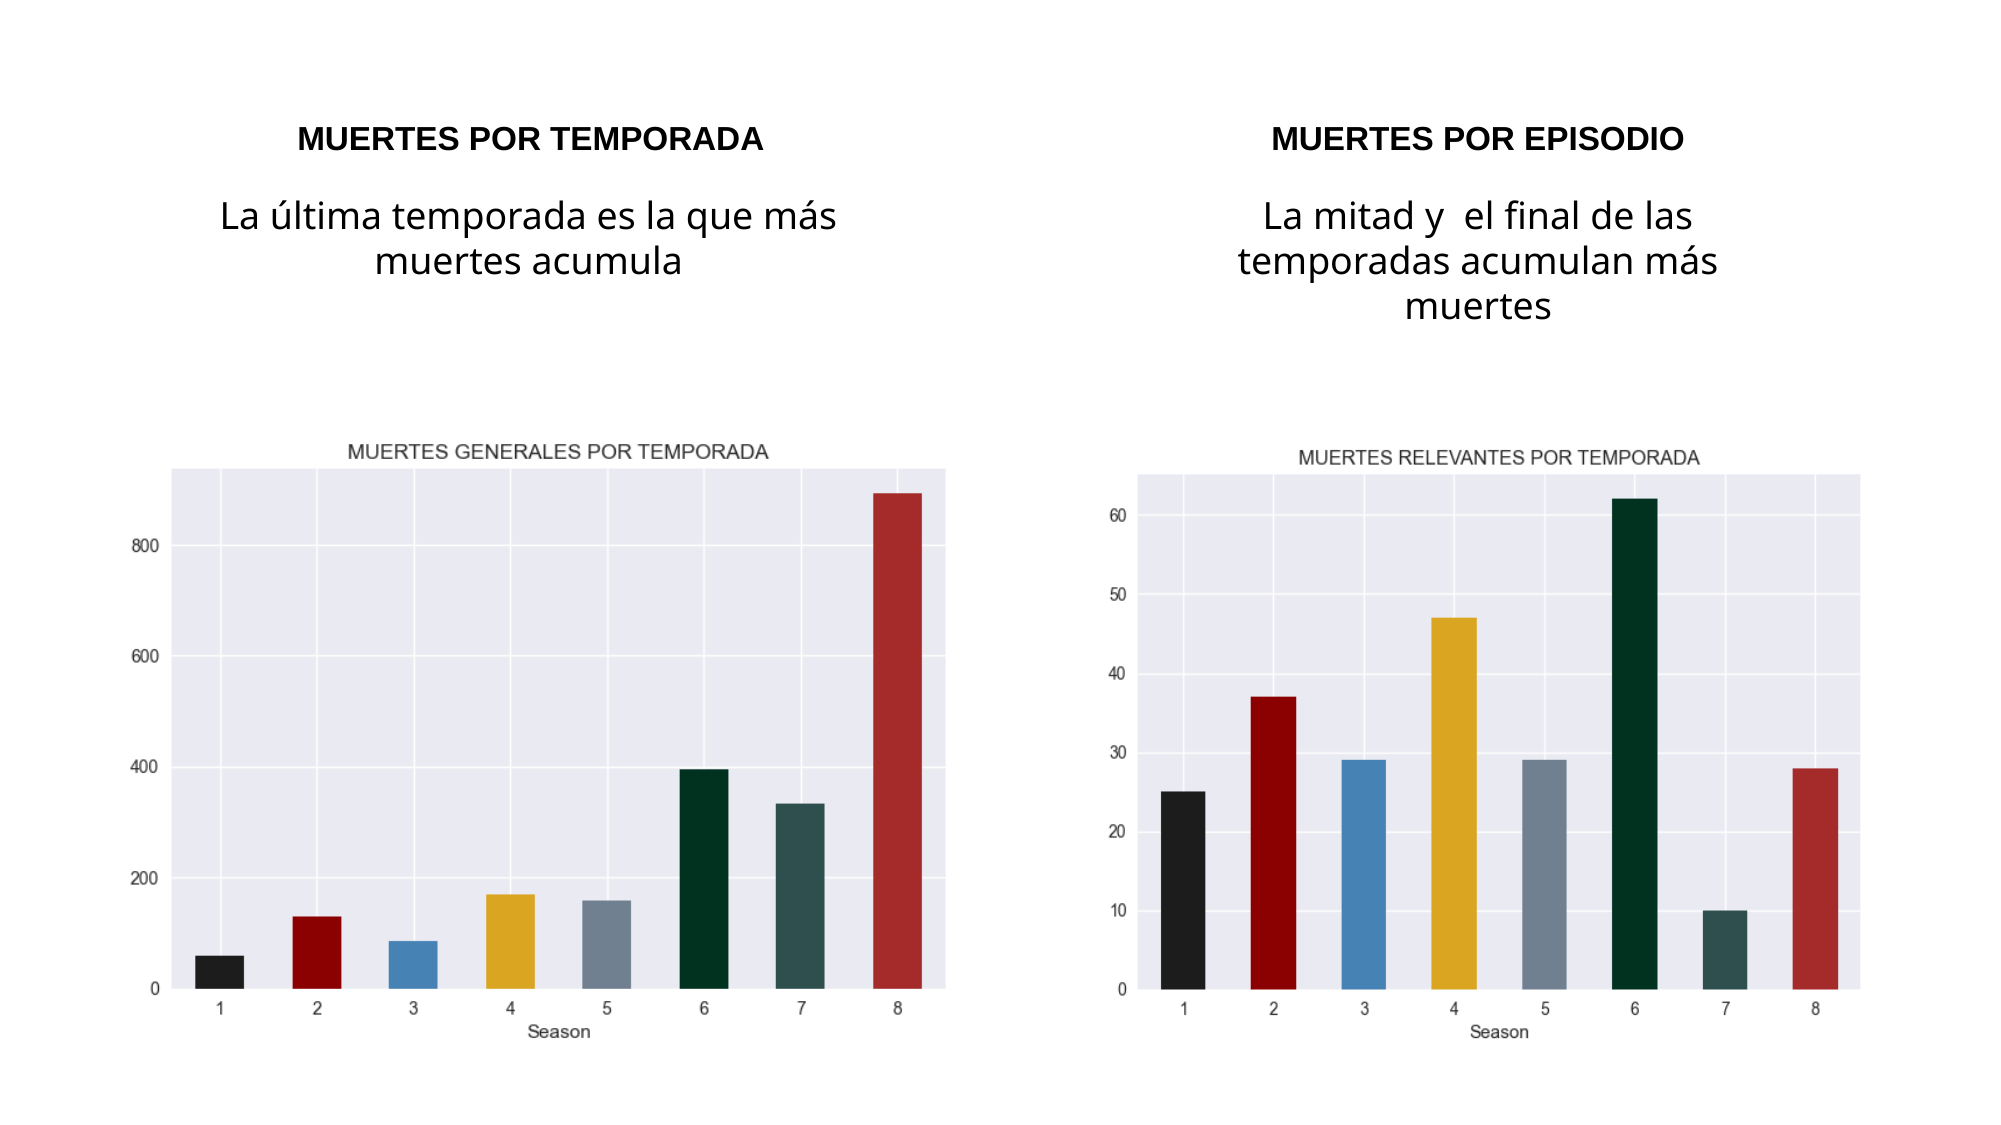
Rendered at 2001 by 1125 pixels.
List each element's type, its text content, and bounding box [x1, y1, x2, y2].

text_box MUERTES POR EPISODIO [1077, 109, 1879, 165]
picture [117, 431, 957, 1054]
text_box La mitad y el final de las temporadas acumulan más muertes [1150, 184, 1806, 380]
text_box MUERTES POR TEMPORADA [130, 109, 932, 165]
text_box La última temporada es la que más muertes acumula [201, 184, 857, 335]
picture [1097, 437, 1872, 1054]
